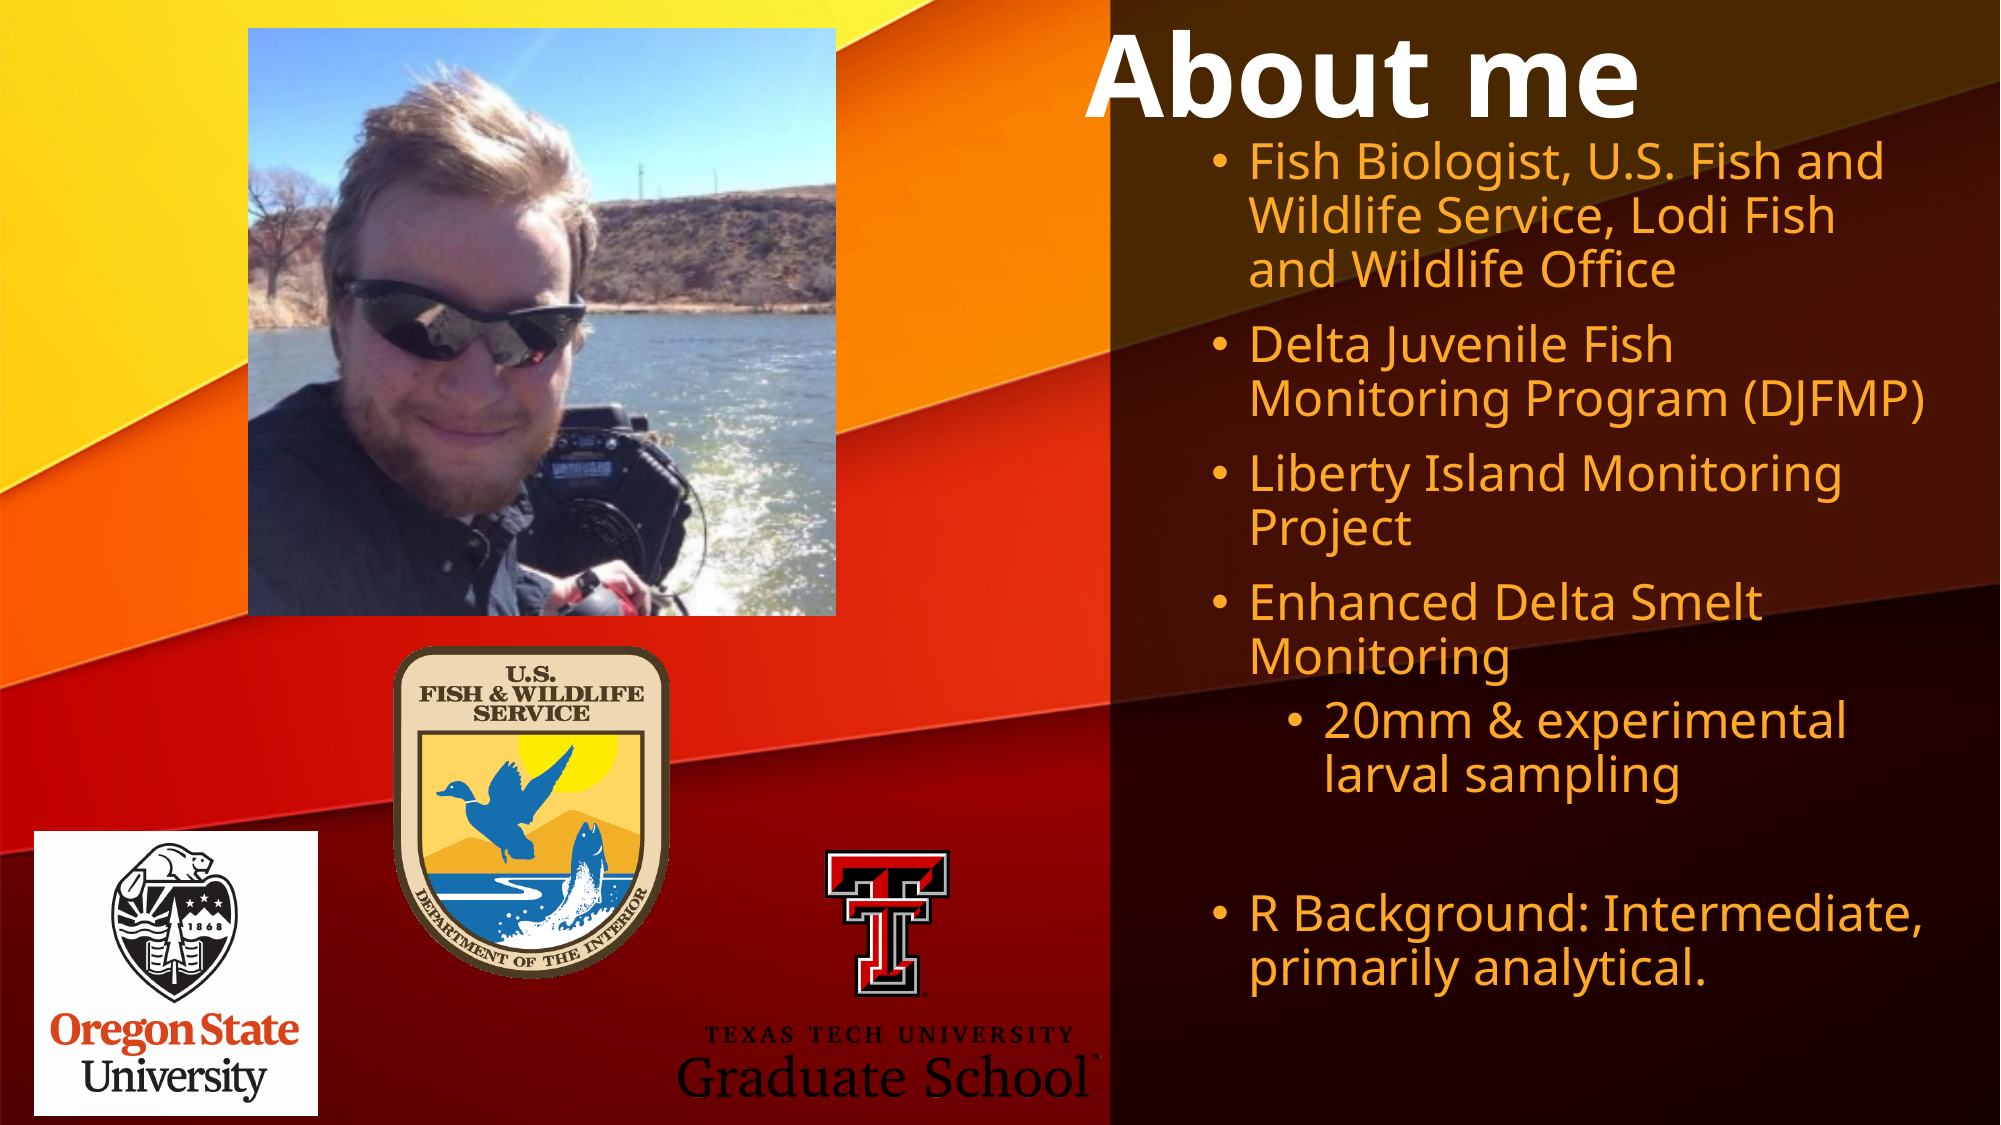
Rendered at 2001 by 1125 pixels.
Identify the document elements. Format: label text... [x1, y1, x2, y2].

title About me [967, 0, 1643, 143]
picture [0, 0, 2000, 1125]
text_box Fish Biologist, U.S. Fish and Wildlife Service, Lodi Fish and Wildlife Office Delta Juvenile Fish Monitoring Program (DJFMP) Liberty Island Monitoring Project Enhanced Delta Smelt Monitoring 20mm & experimental larval sampling R Background: Intermediate, primarily analytical. [1196, 129, 1953, 1084]
